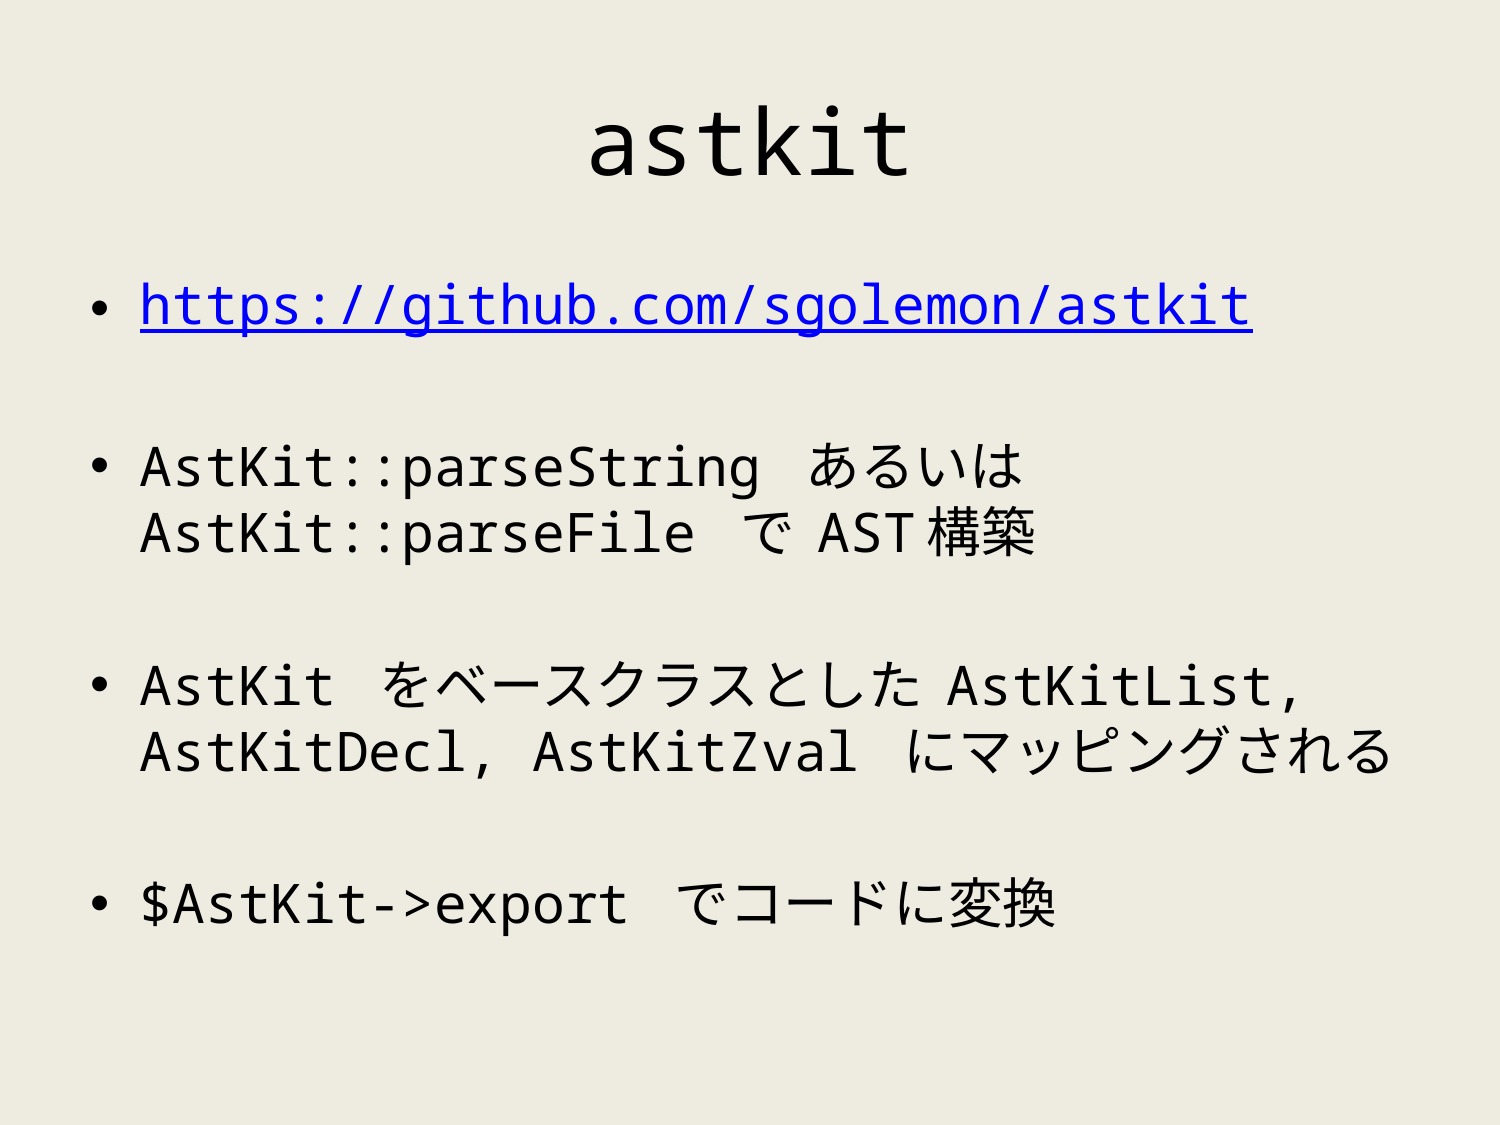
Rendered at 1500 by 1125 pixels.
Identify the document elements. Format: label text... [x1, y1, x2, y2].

title astkit [75, 45, 1425, 233]
list https://github.com/sgolemon/astkit AstKit::parseString あるいは AstKit::parseFile で AST構築 AstKit をベースクラスとした AstKitList, AstKitDecl, AstKitZval にマッピングされる $AstKit->export でコードに変換 [75, 262, 1425, 1005]
